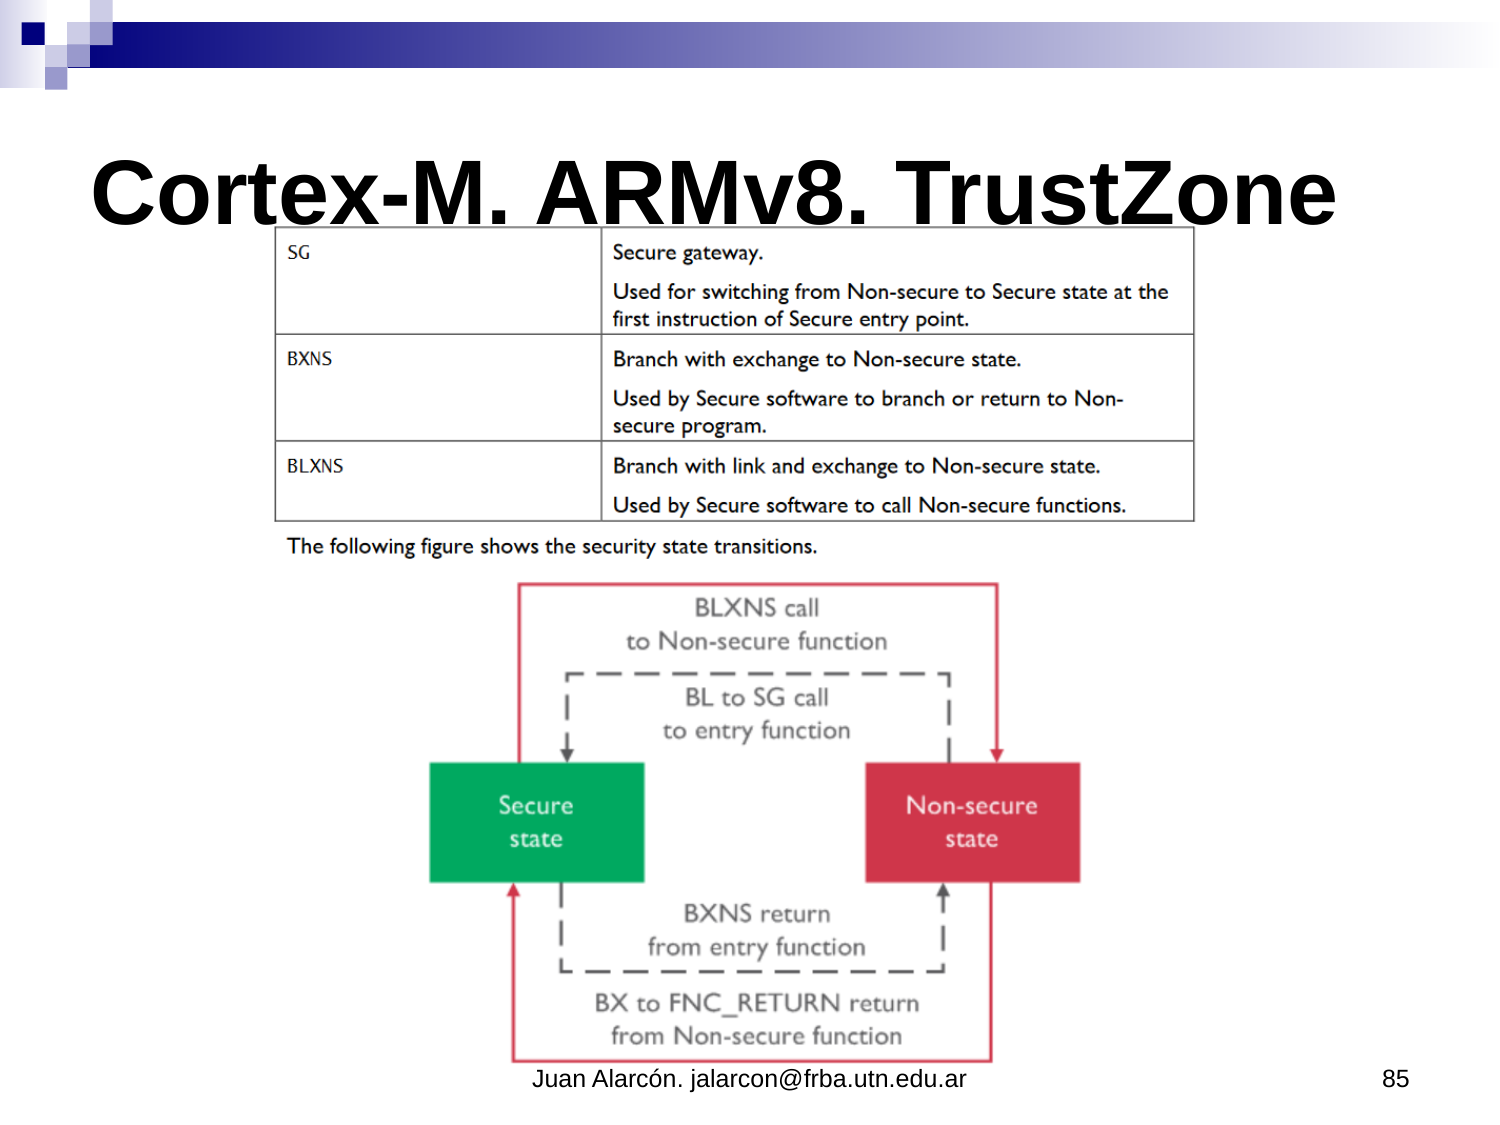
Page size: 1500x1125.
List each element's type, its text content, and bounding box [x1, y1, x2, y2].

title Cortex-M. ARMv8. TrustZone [75, 75, 1425, 300]
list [253, 219, 1210, 1068]
slide_number 85 [1074, 1024, 1426, 1101]
footer Juan Alarcón. jalarcon@frba.utn.edu.ar [512, 1074, 988, 1101]
